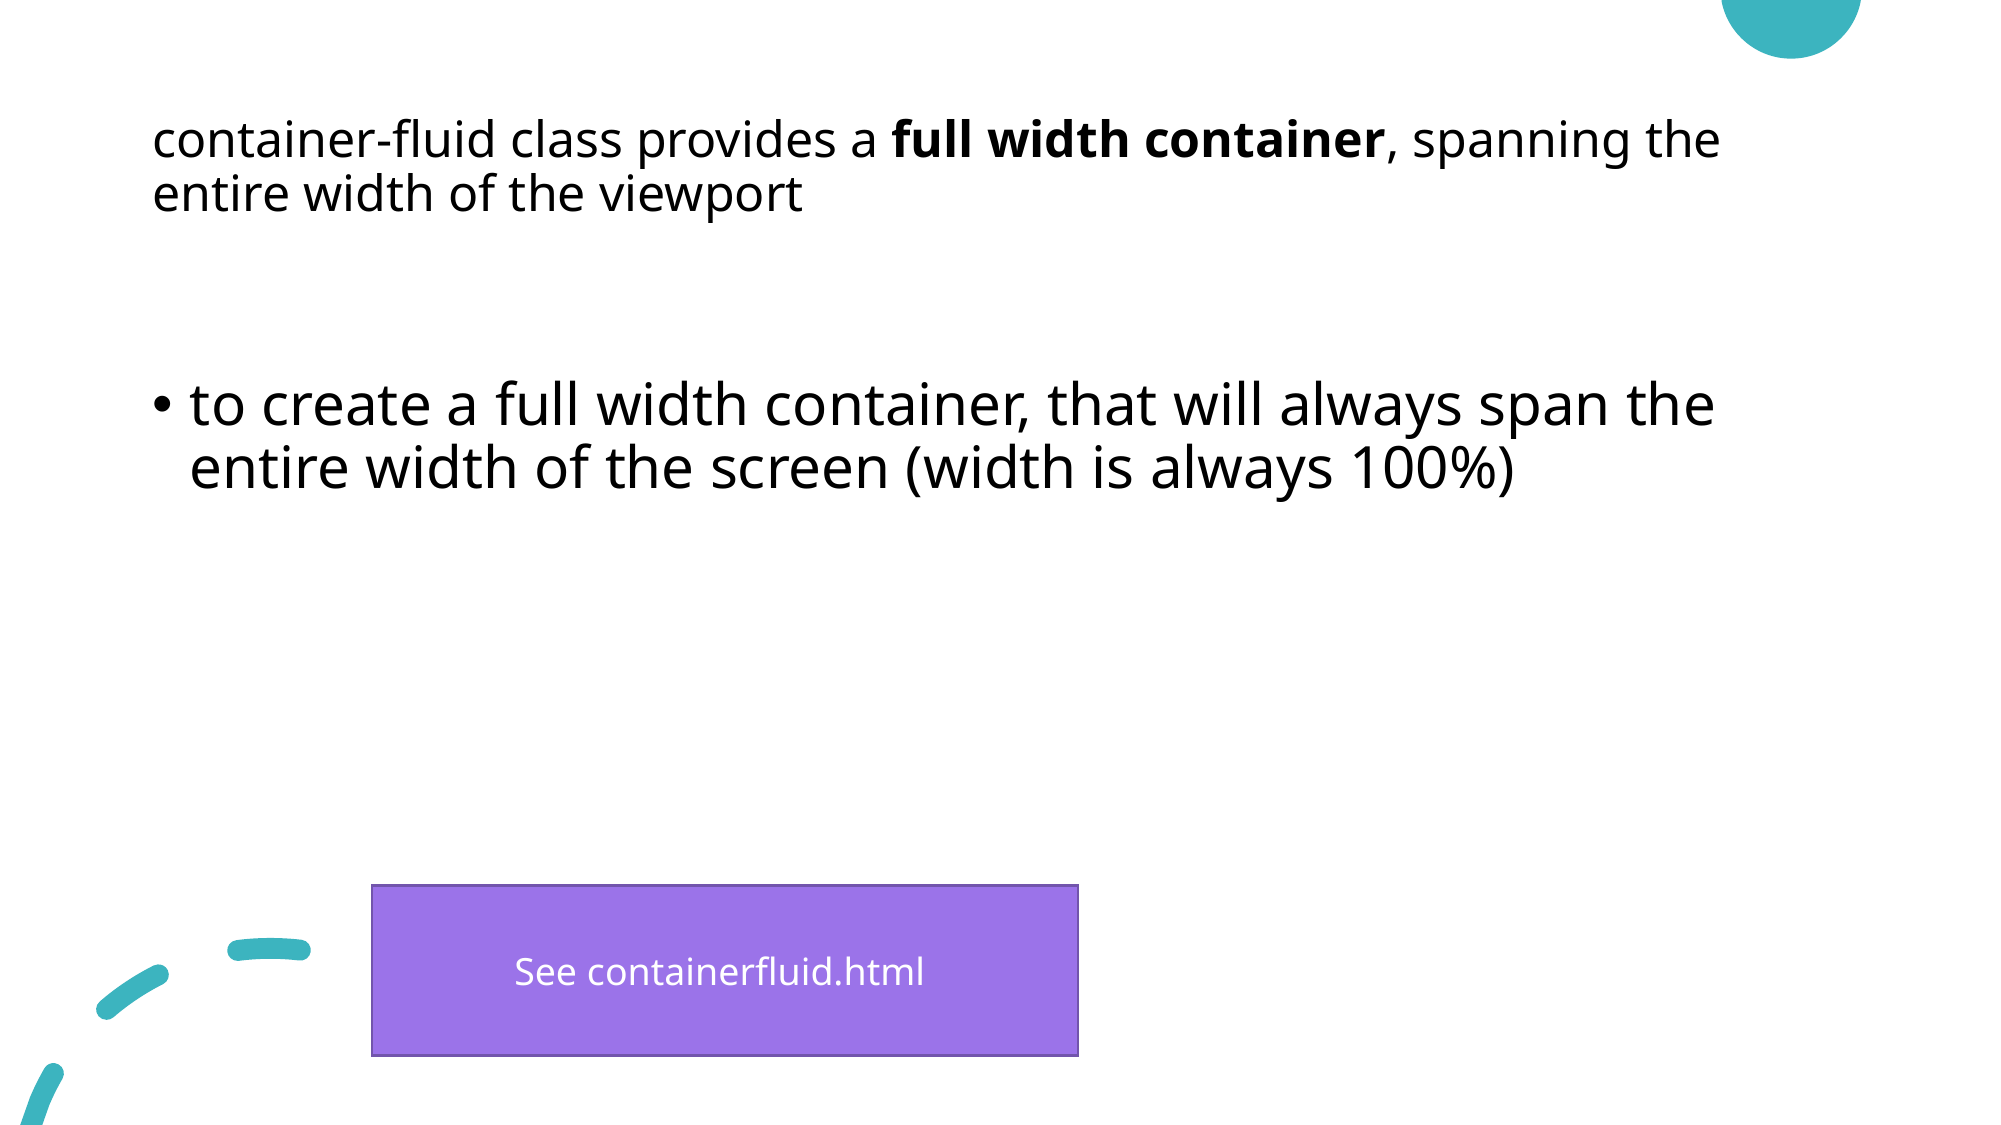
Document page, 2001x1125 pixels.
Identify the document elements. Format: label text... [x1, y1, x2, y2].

list to create a full width container, that will always span the entire width of the screen (width is always 100%) [137, 367, 1863, 1002]
text_box See containerfluid.html [371, 884, 1079, 1057]
title container-fluid class provides a full width container, spanning the entire width of the viewport [137, 59, 1863, 278]
